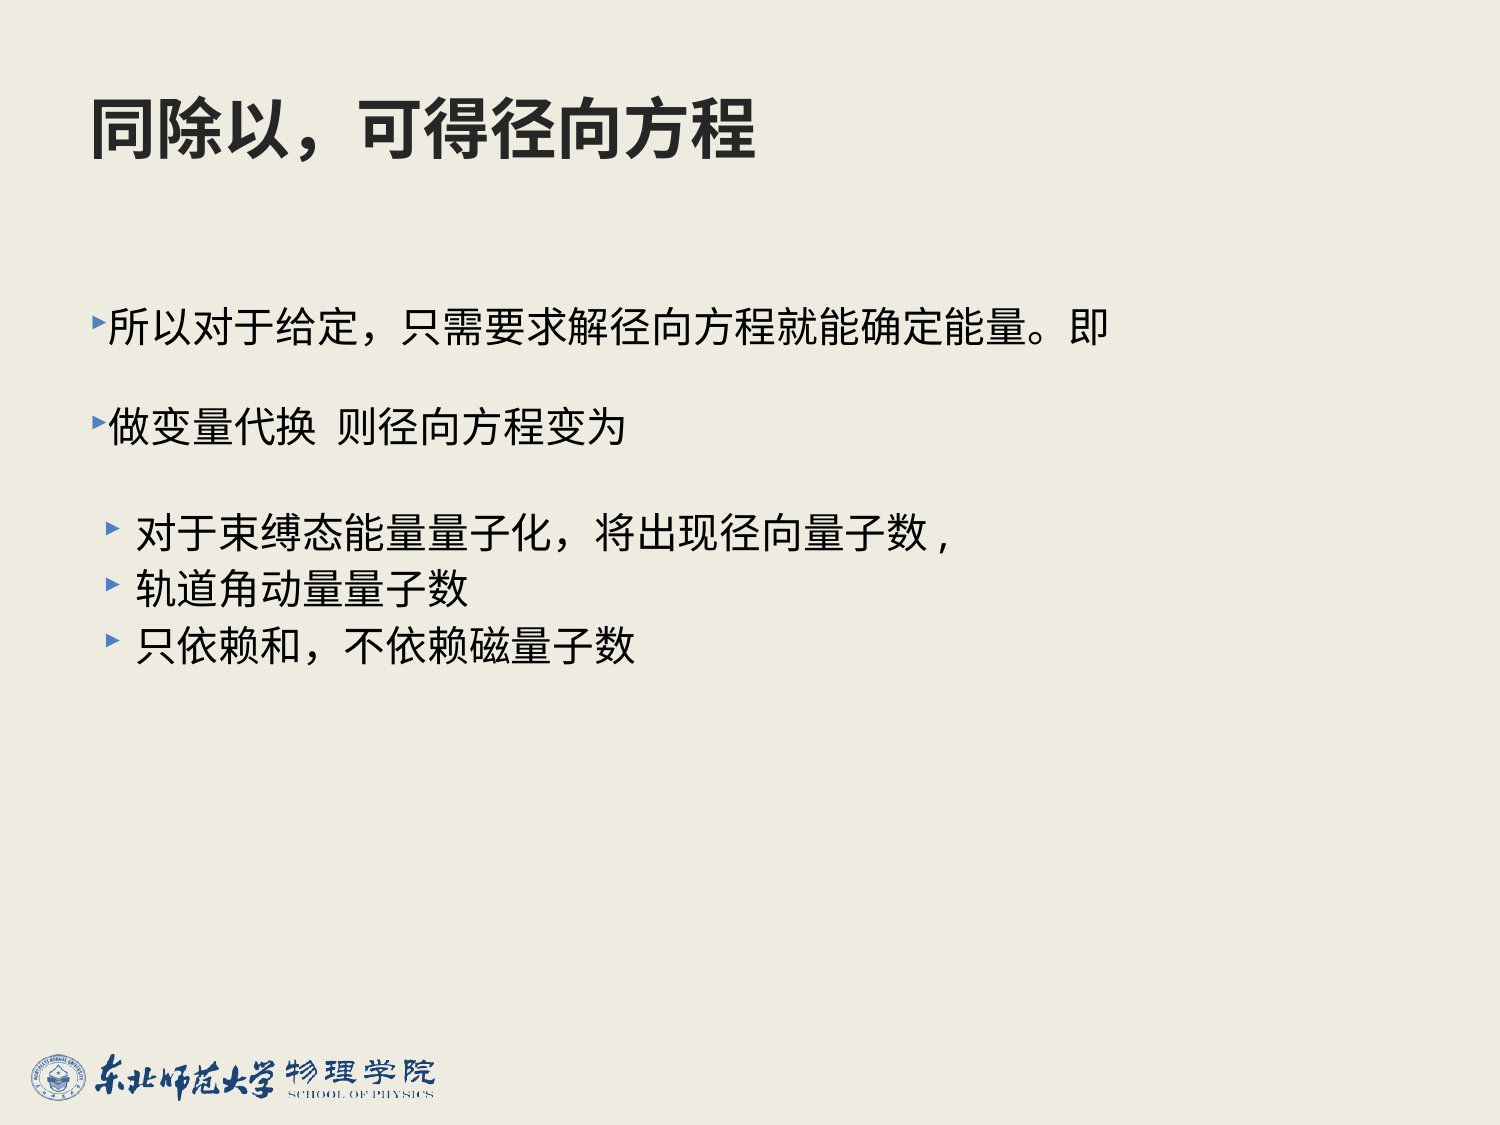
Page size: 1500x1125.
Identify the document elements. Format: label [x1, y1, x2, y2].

picture [20, 1054, 440, 1101]
